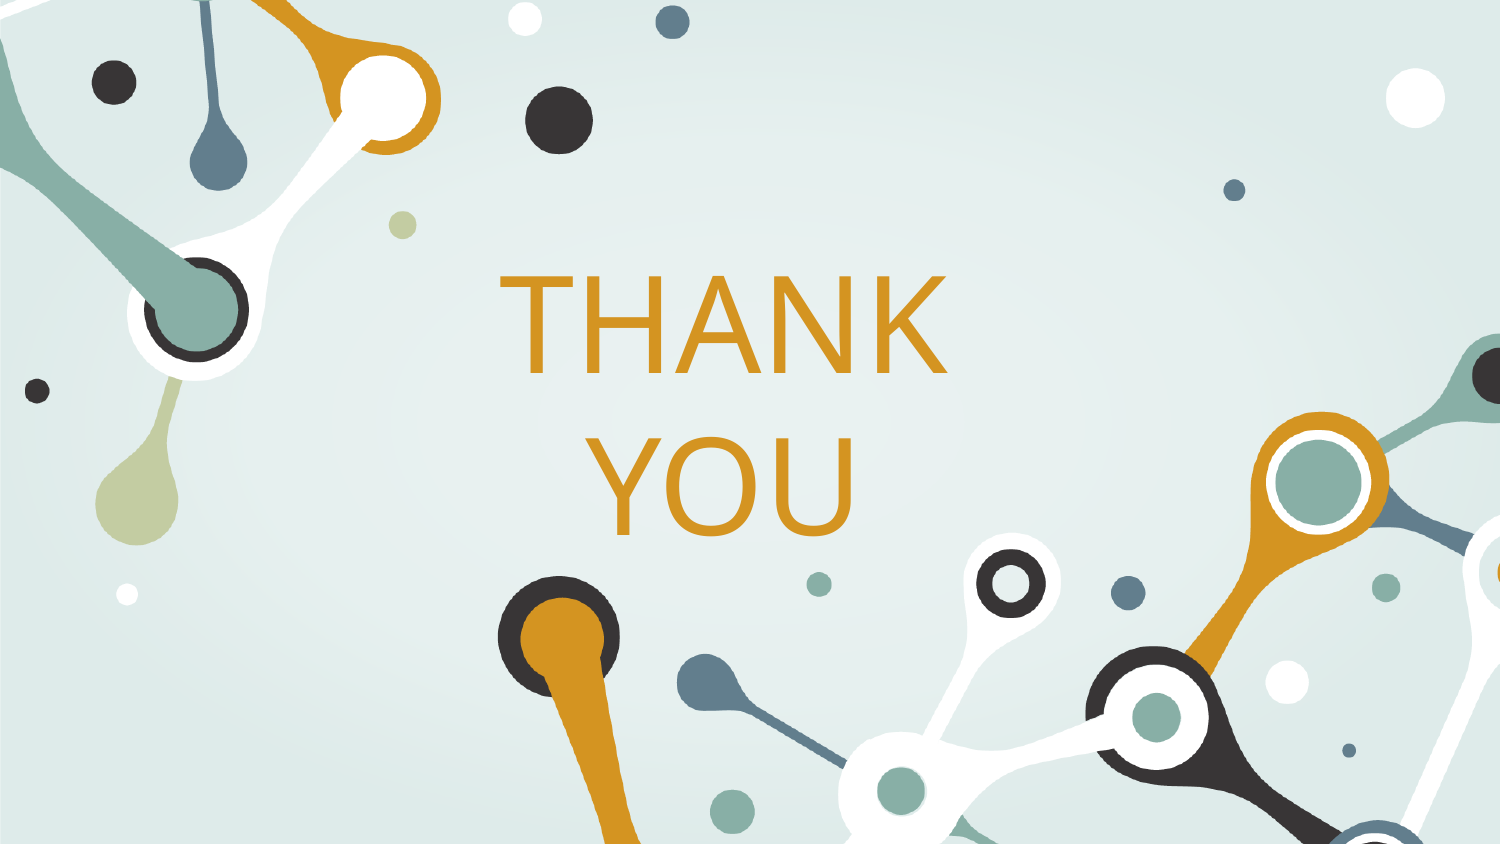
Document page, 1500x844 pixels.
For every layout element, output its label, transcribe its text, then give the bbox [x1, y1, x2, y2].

picture [0, 0, 1500, 844]
title THANK YOU [336, 292, 1112, 508]
